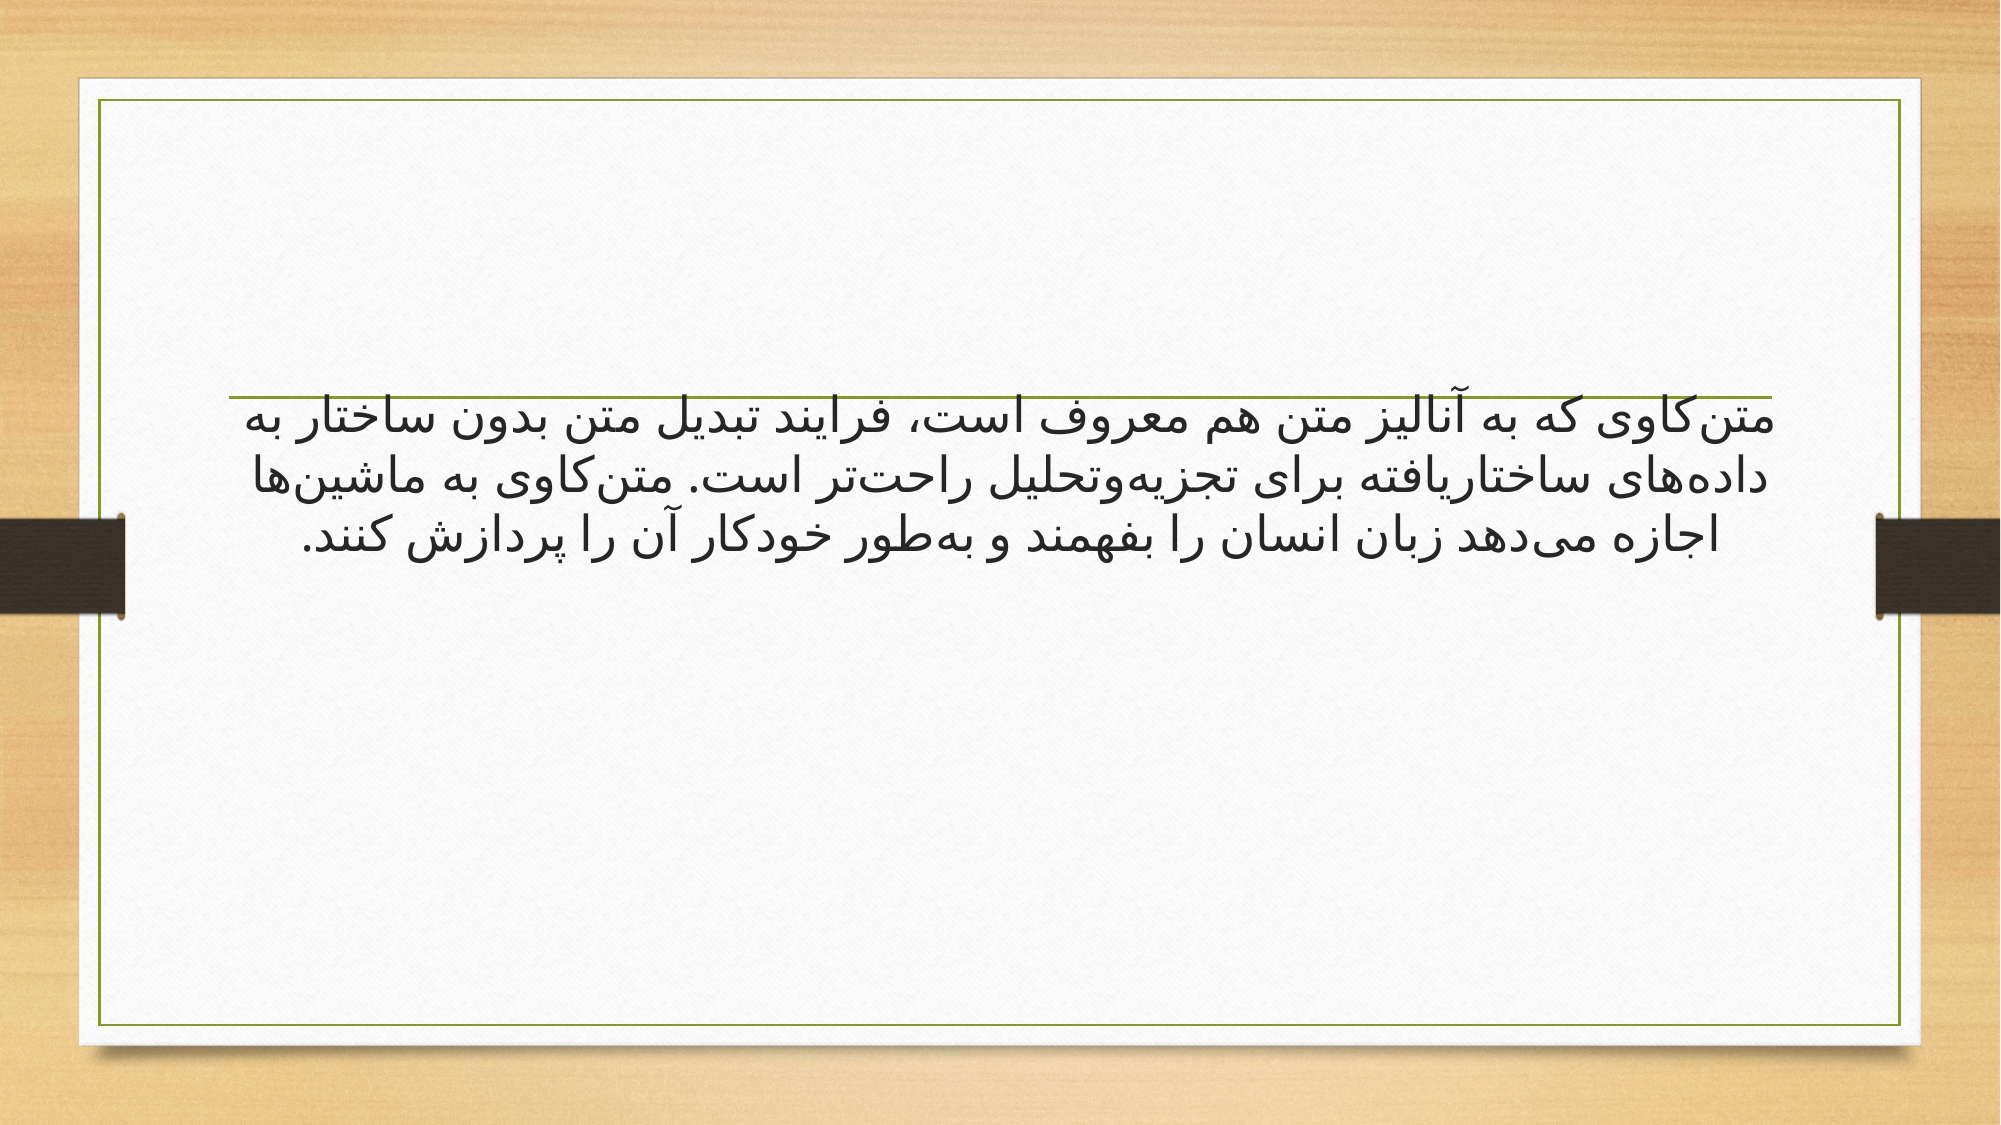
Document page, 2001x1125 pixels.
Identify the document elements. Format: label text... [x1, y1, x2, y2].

picture [0, 0, 2001, 1125]
title متن‌کاوی که به آنالیز متن هم معروف است، فرایند تبدیل متن بدون ساختار به داده‌های ساختاریافته برای تجزیه‌وتحلیل راحت‌تر است. متن‌کاوی به ماشین‌ها اجازه می‌دهد زبان انسان را بفهمند و به‌طور خودکار آن را پردازش کنند. [223, 365, 1799, 580]
